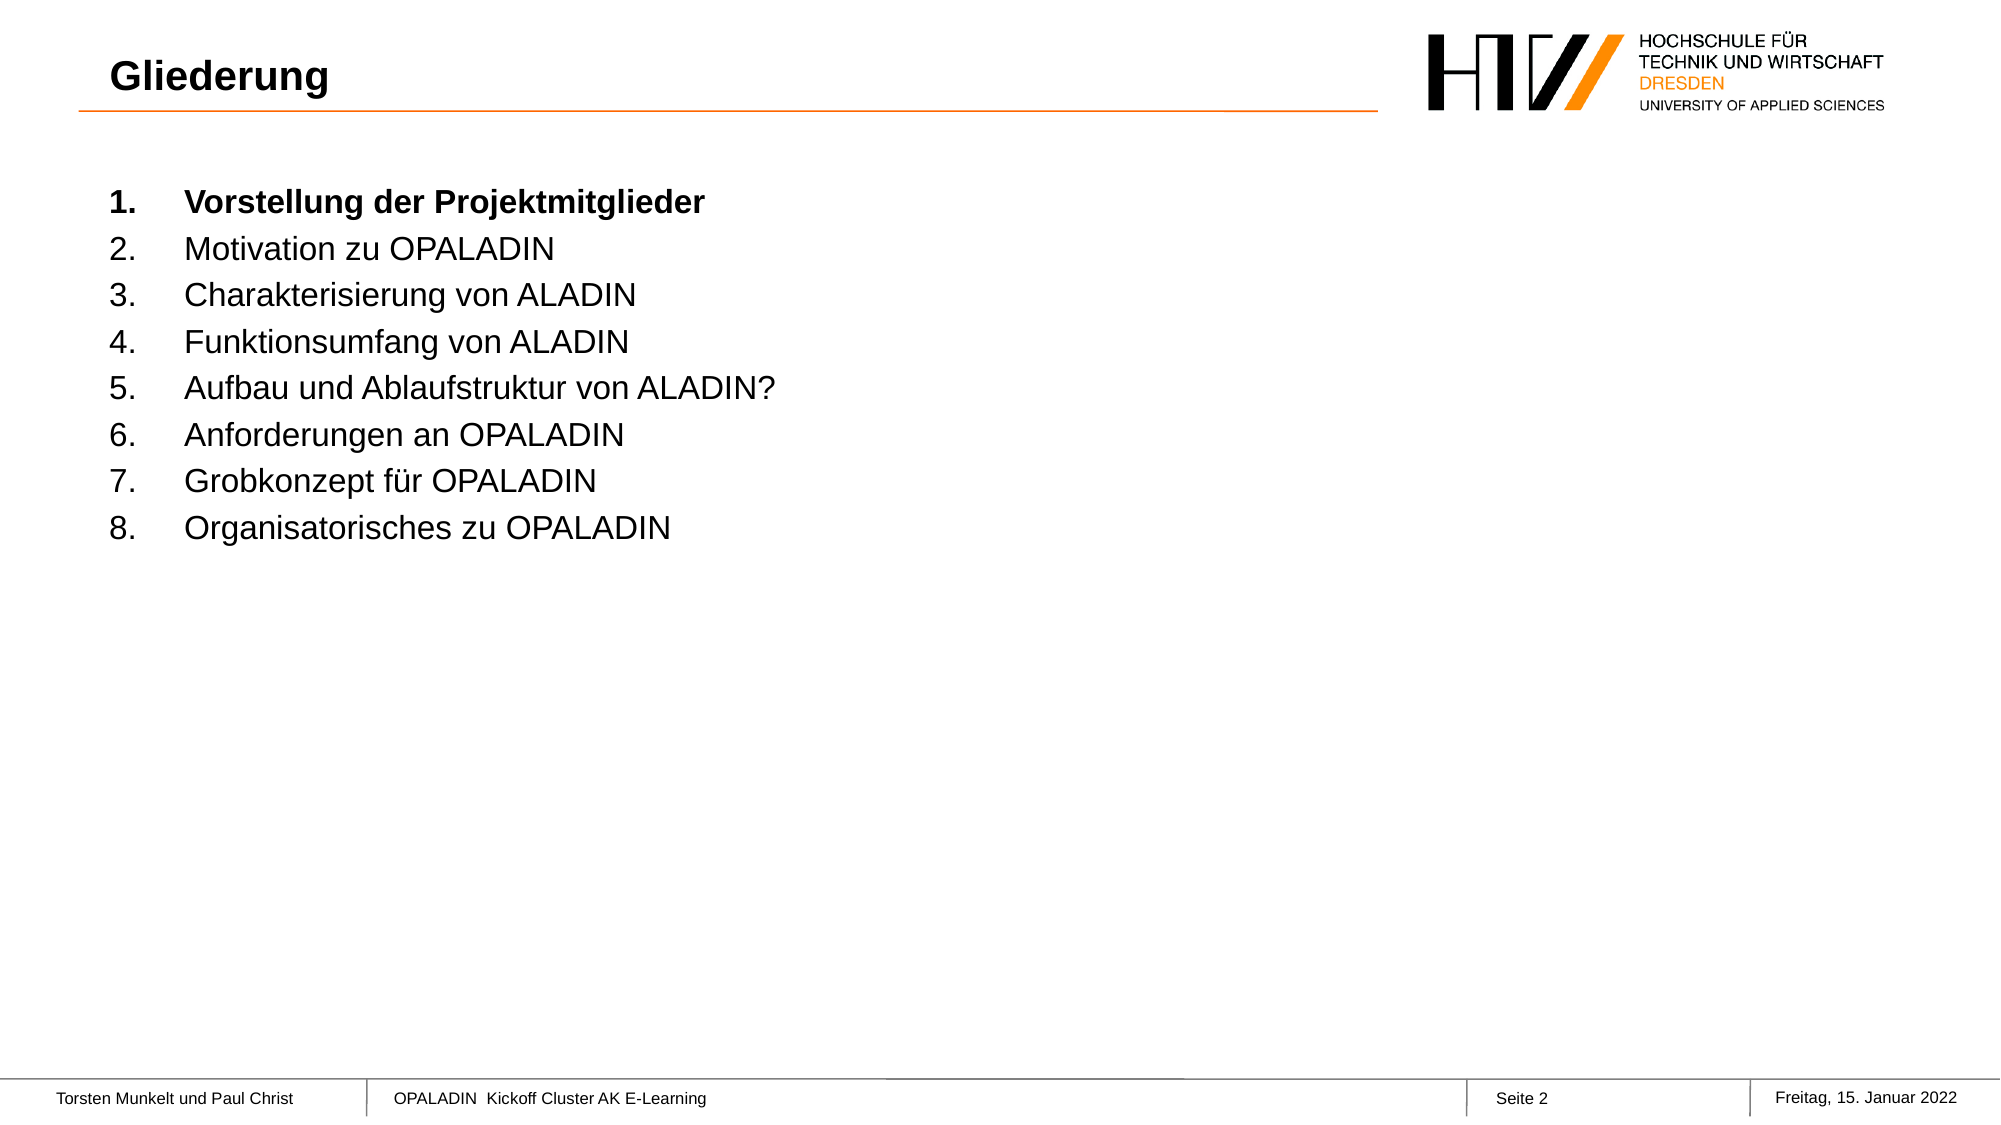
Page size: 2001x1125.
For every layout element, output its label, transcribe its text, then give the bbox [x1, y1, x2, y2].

picture [1425, 31, 1887, 111]
list Vorstellung der Projektmitglieder Motivation zu OPALADIN Charakterisierung von ALADIN Funktionsumfang von ALADIN Aufbau und Ablaufstruktur von ALADIN? Anforderungen an OPALADIN Grobkonzept für OPALADIN Organisatorisches zu OPALADIN [94, 172, 1898, 1035]
title Gliederung [94, 29, 1386, 117]
